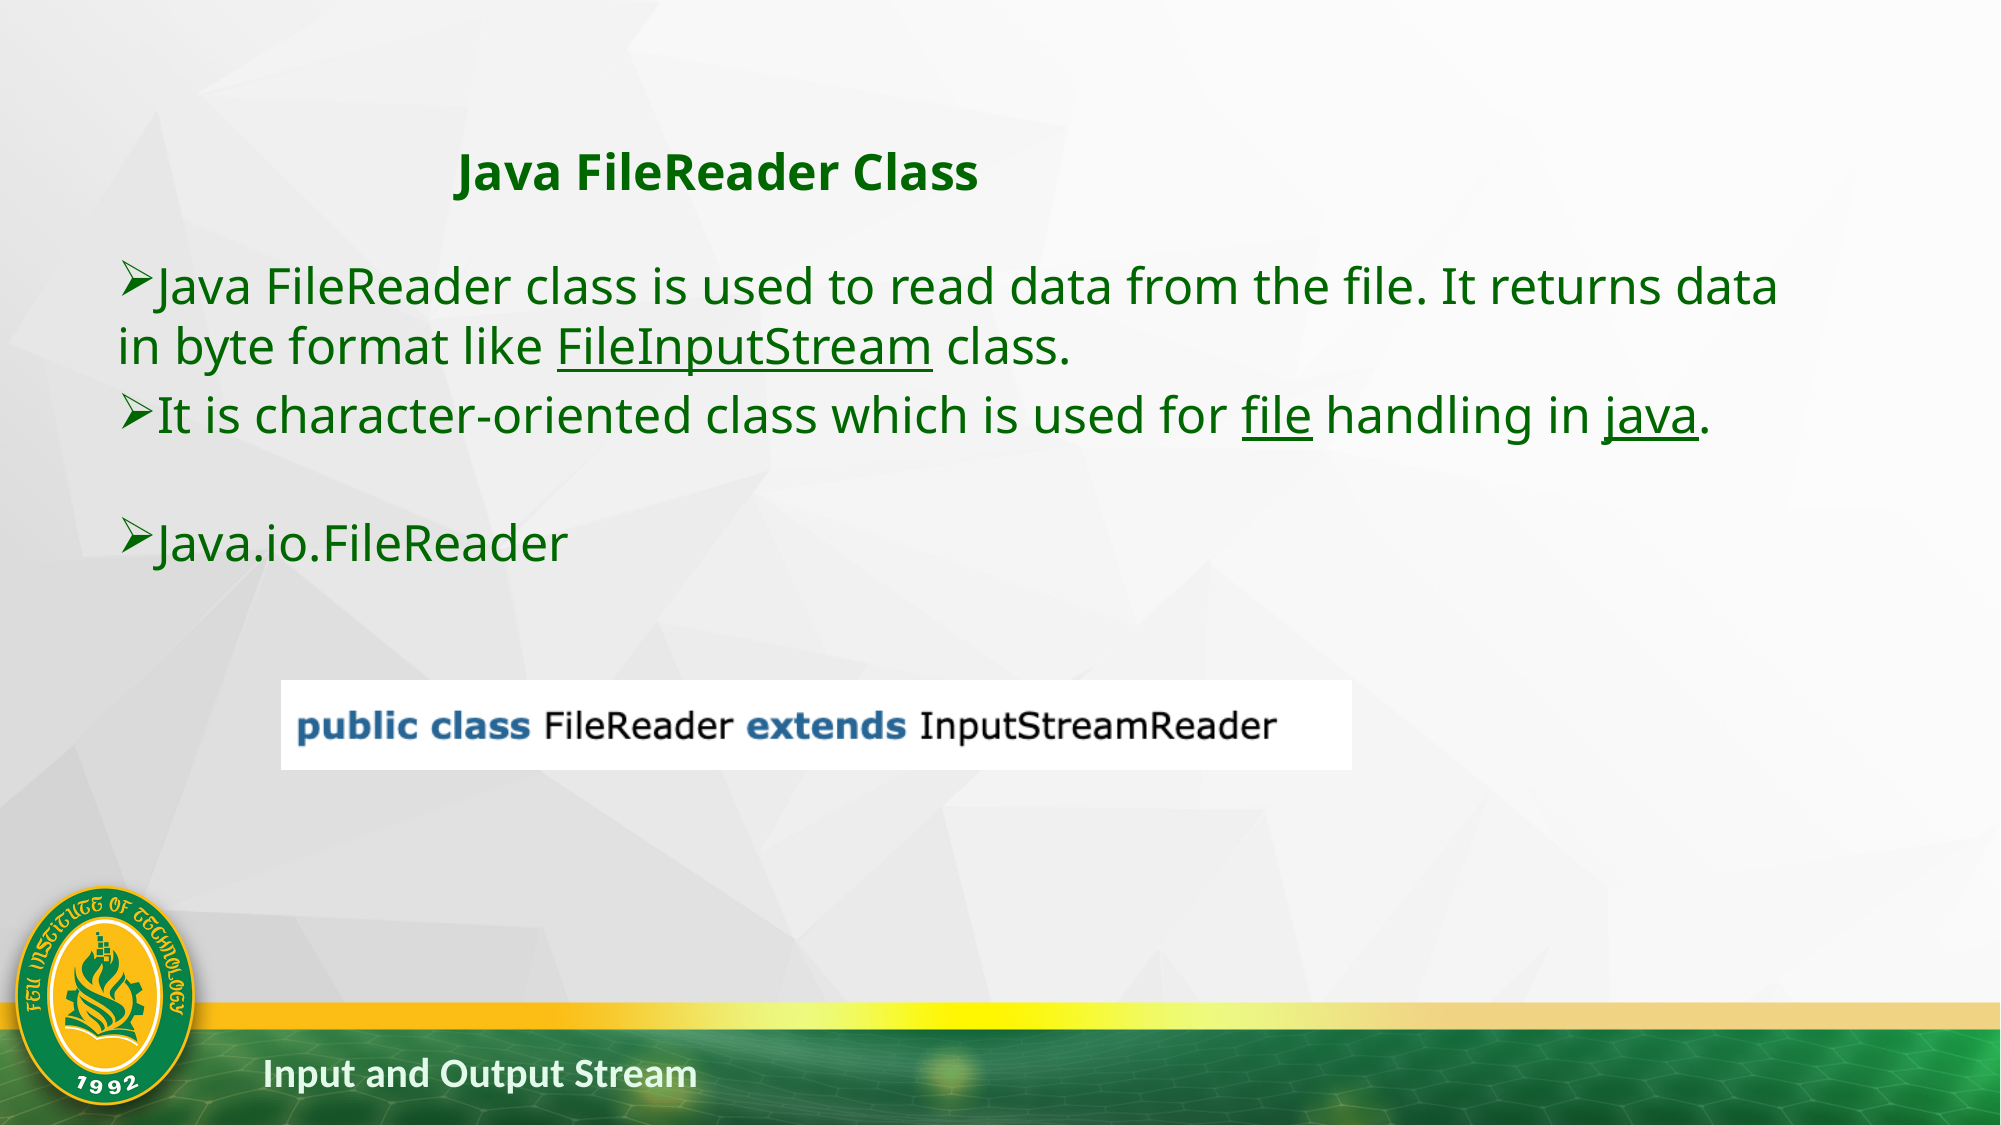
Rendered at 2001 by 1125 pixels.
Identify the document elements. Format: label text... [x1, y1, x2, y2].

text_box Java FileReader Class [442, 133, 1625, 247]
picture [0, 0, 2001, 1125]
text_box Input and Output Stream [247, 1038, 1325, 1104]
text_box Java FileReader class is used to read data from the file. It returns data in byte format like FileInputStream class. It is character-oriented class which is used for file handling in java. Java.io.FileReader [102, 247, 1851, 999]
